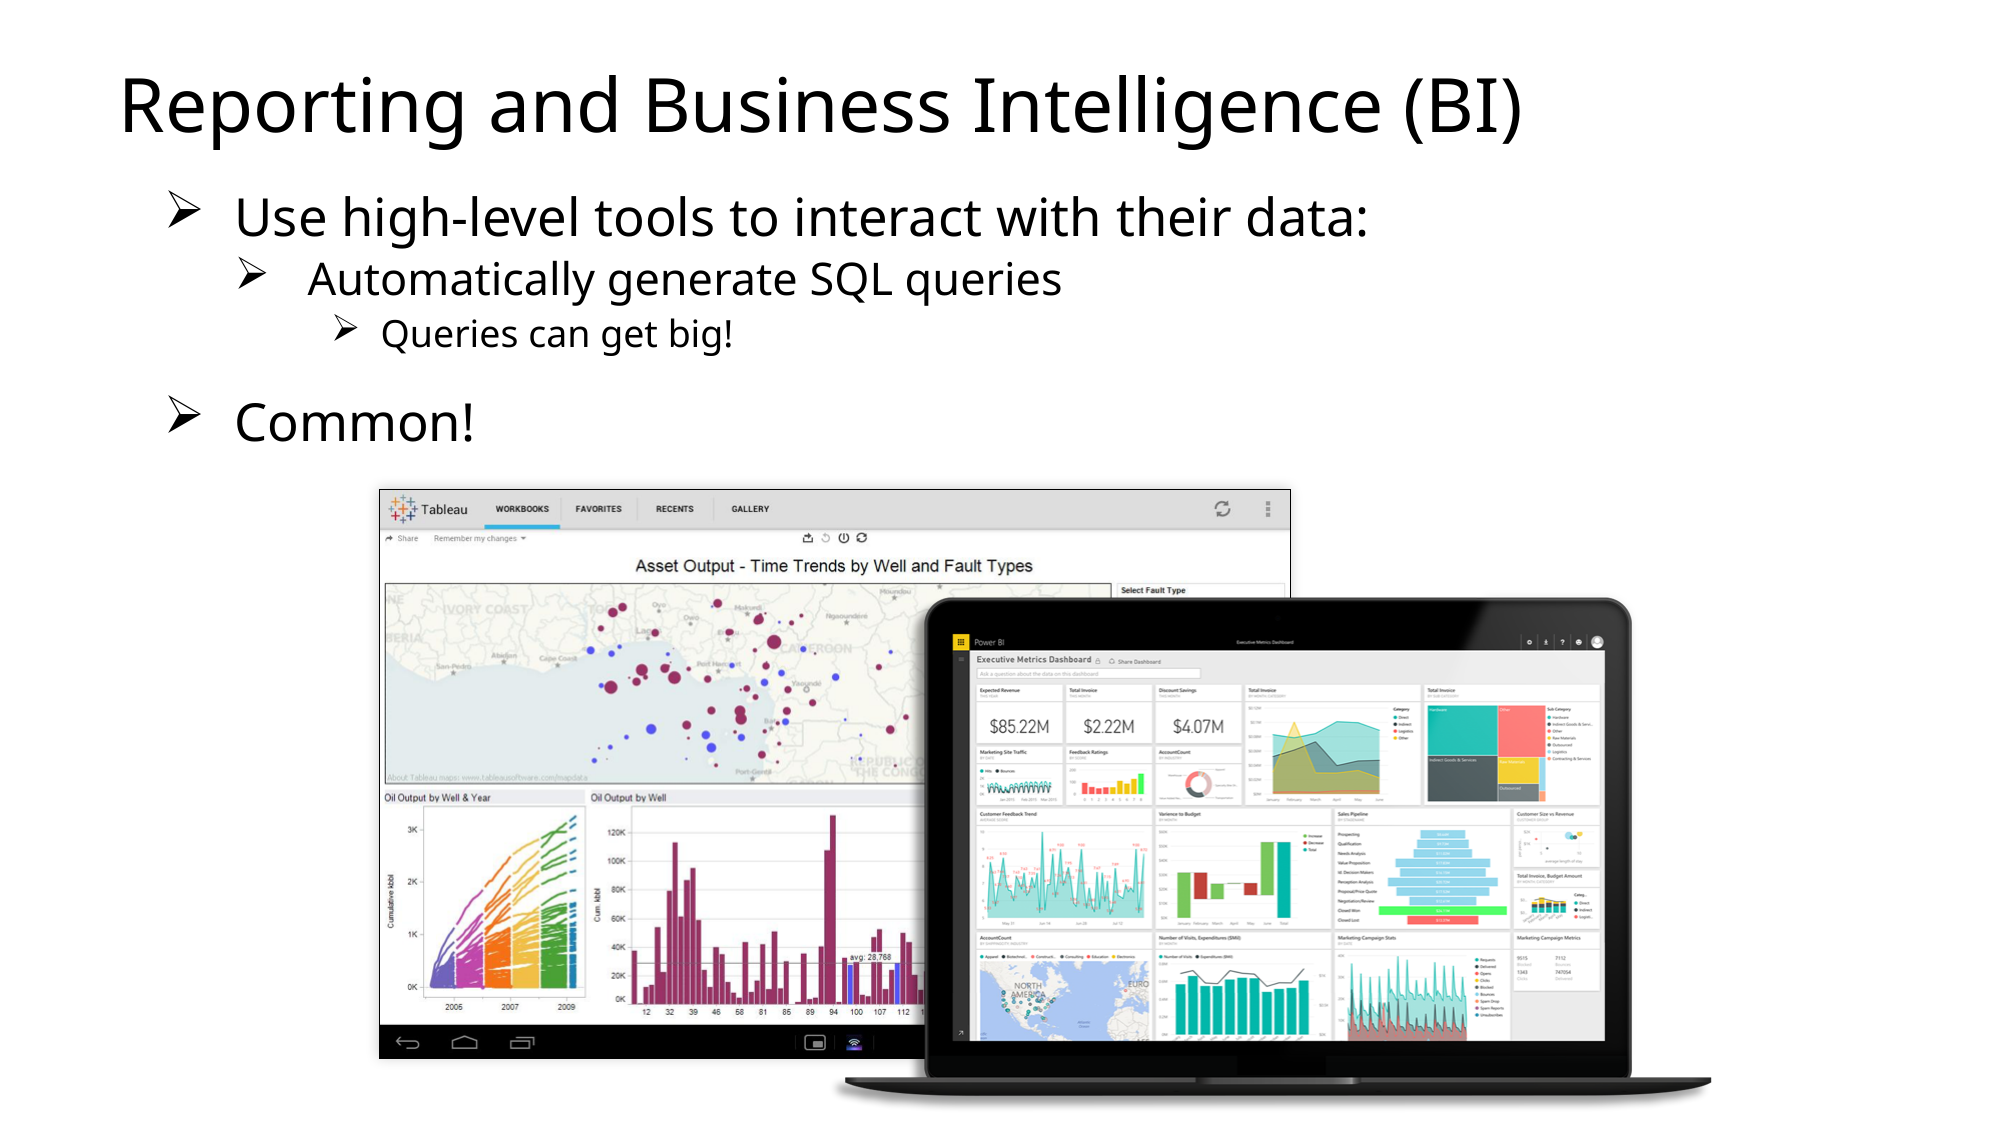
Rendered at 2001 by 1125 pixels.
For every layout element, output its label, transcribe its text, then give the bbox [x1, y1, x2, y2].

title Reporting and Business Intelligence (BI) [103, 0, 1604, 218]
picture [379, 489, 1720, 1125]
list Use high-level tools to interact with their data: Automatically generate SQL queries Queries can get big! Common! [146, 183, 1674, 462]
